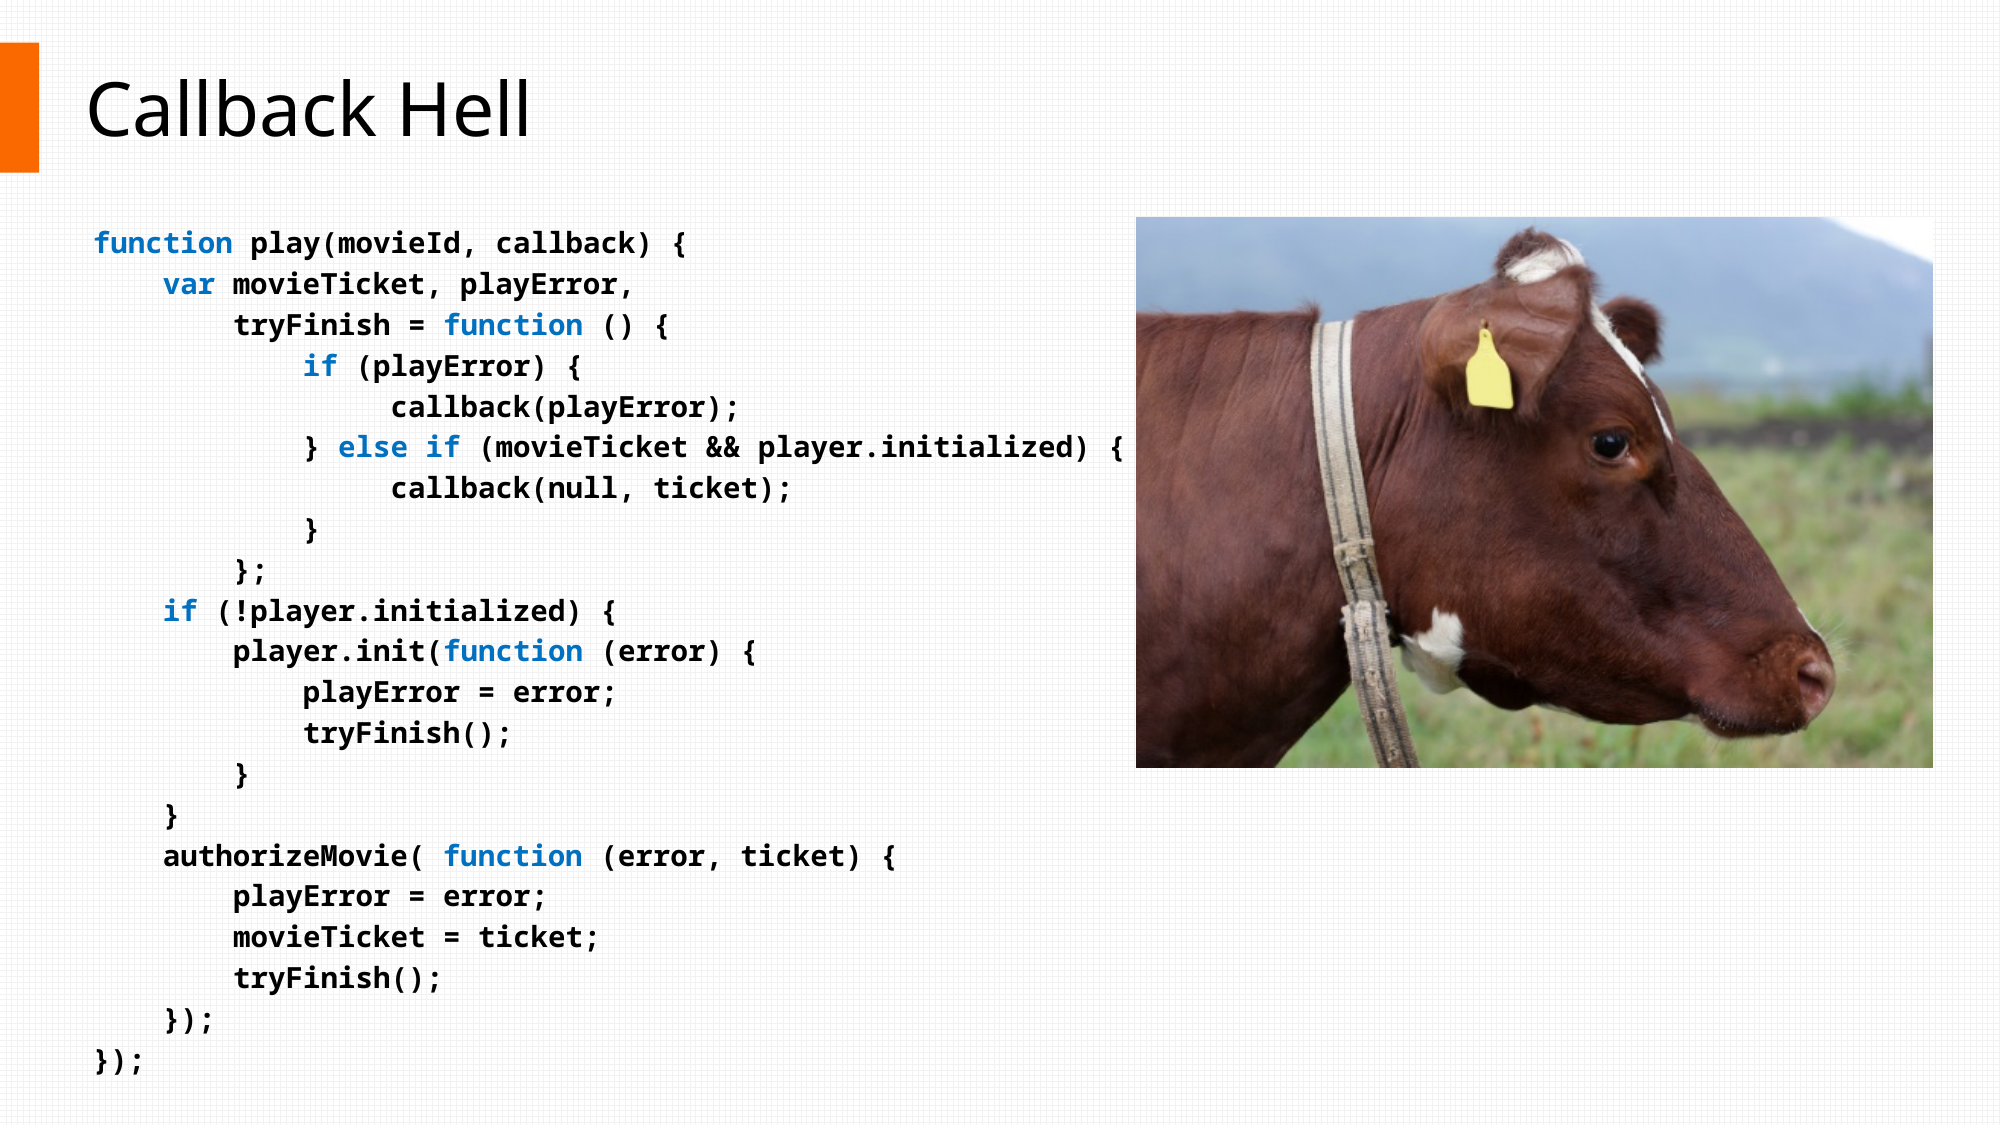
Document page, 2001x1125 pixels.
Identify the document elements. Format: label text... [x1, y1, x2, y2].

picture [1136, 217, 1934, 768]
list function play(movieId, callback) { var movieTicket, playError, tryFinish = function () { if (playError) { callback(playError); } else if (movieTicket && player.initialized) { callback(null, ticket); } }; if (!player.initialized) { player.init(function (error) { playError = error; tryFinish(); } } authorizeMovie( function (error, ticket) { playError = error; movieTicket = ticket; tryFinish(); }); }); [70, 217, 1863, 1014]
title Callback Hell [70, 42, 1863, 171]
